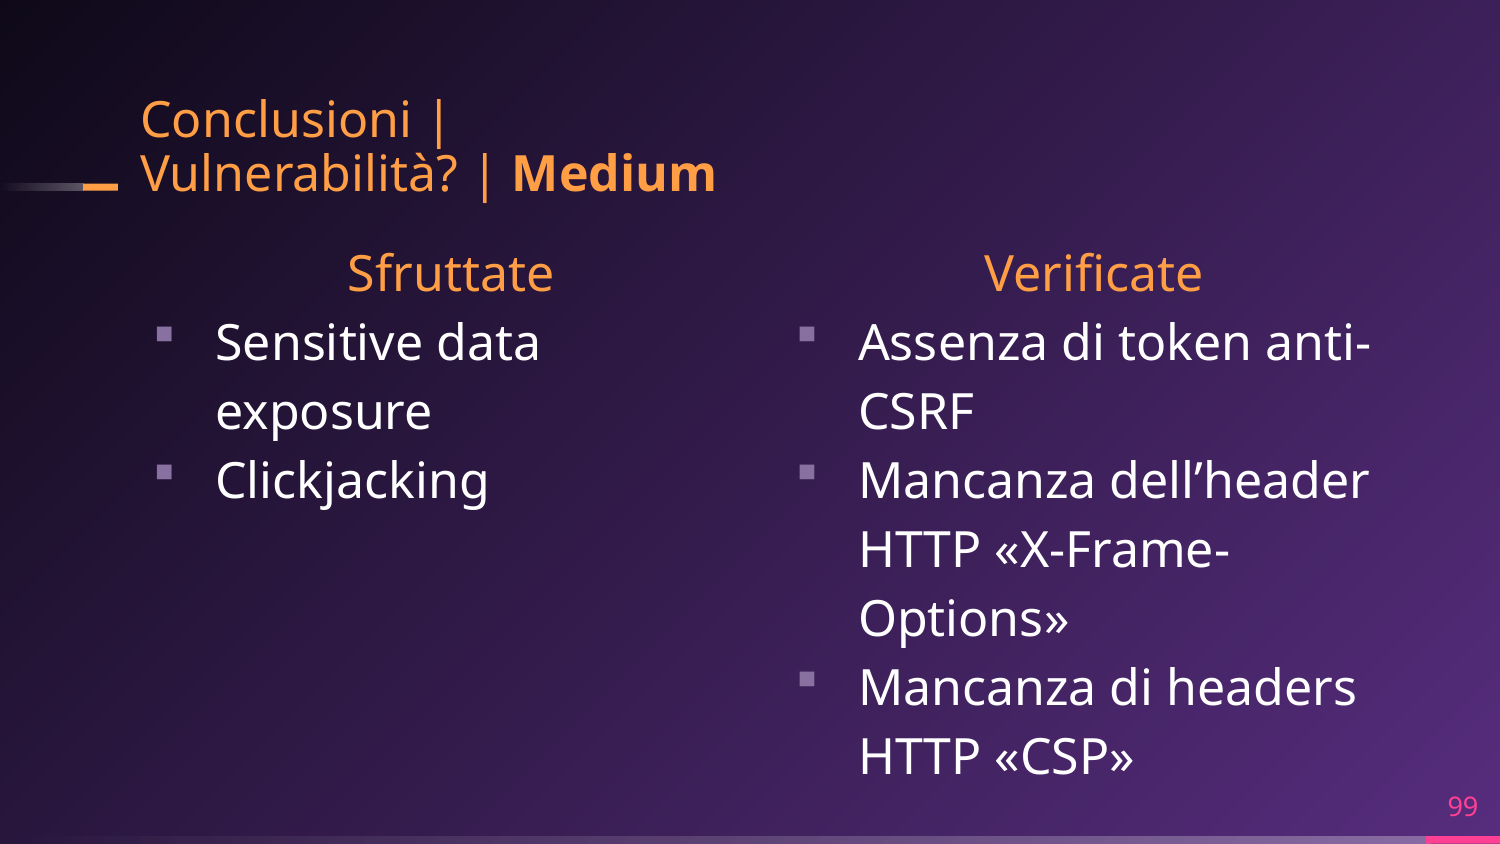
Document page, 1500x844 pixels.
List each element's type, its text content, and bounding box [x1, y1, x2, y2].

slide_number 99 [1426, 779, 1500, 837]
list Sfruttate Sensitive data exposure Clickjacking [140, 232, 750, 780]
text_box Verificate Assenza di token anti-CSRF Mancanza dell’header HTTP «X-Frame-Options» Mancanza di headers HTTP «CSP» [783, 232, 1393, 780]
title Conclusioni | Vulnerabilità? | Medium [140, 137, 1427, 203]
